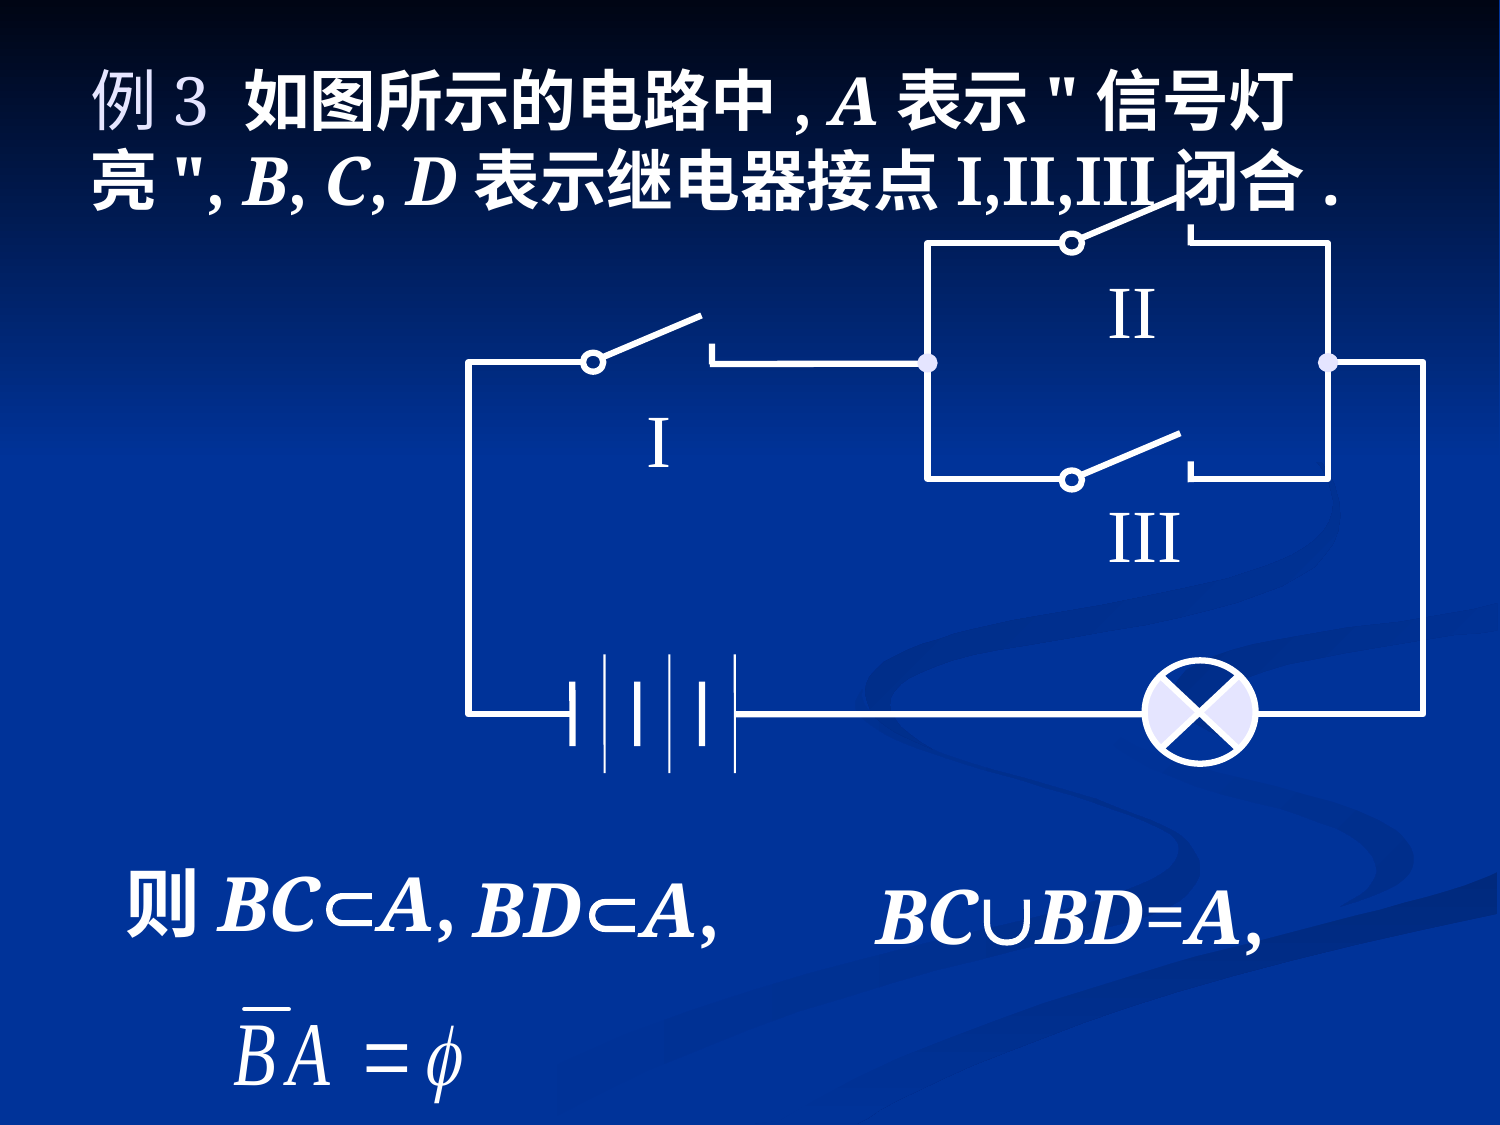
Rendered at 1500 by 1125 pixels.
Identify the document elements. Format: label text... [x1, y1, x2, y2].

title 例3 如图所示的电路中, A表示"信号灯亮", B, C, D表示继电器接点I,II,III闭合. [75, 45, 1425, 233]
text_box 则BCA, [0, 822, 360, 981]
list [216, 986, 487, 1118]
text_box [468, 196, 1424, 774]
text_box BCBD=A, [797, 829, 1364, 1000]
text_box BDA, [360, 822, 951, 993]
